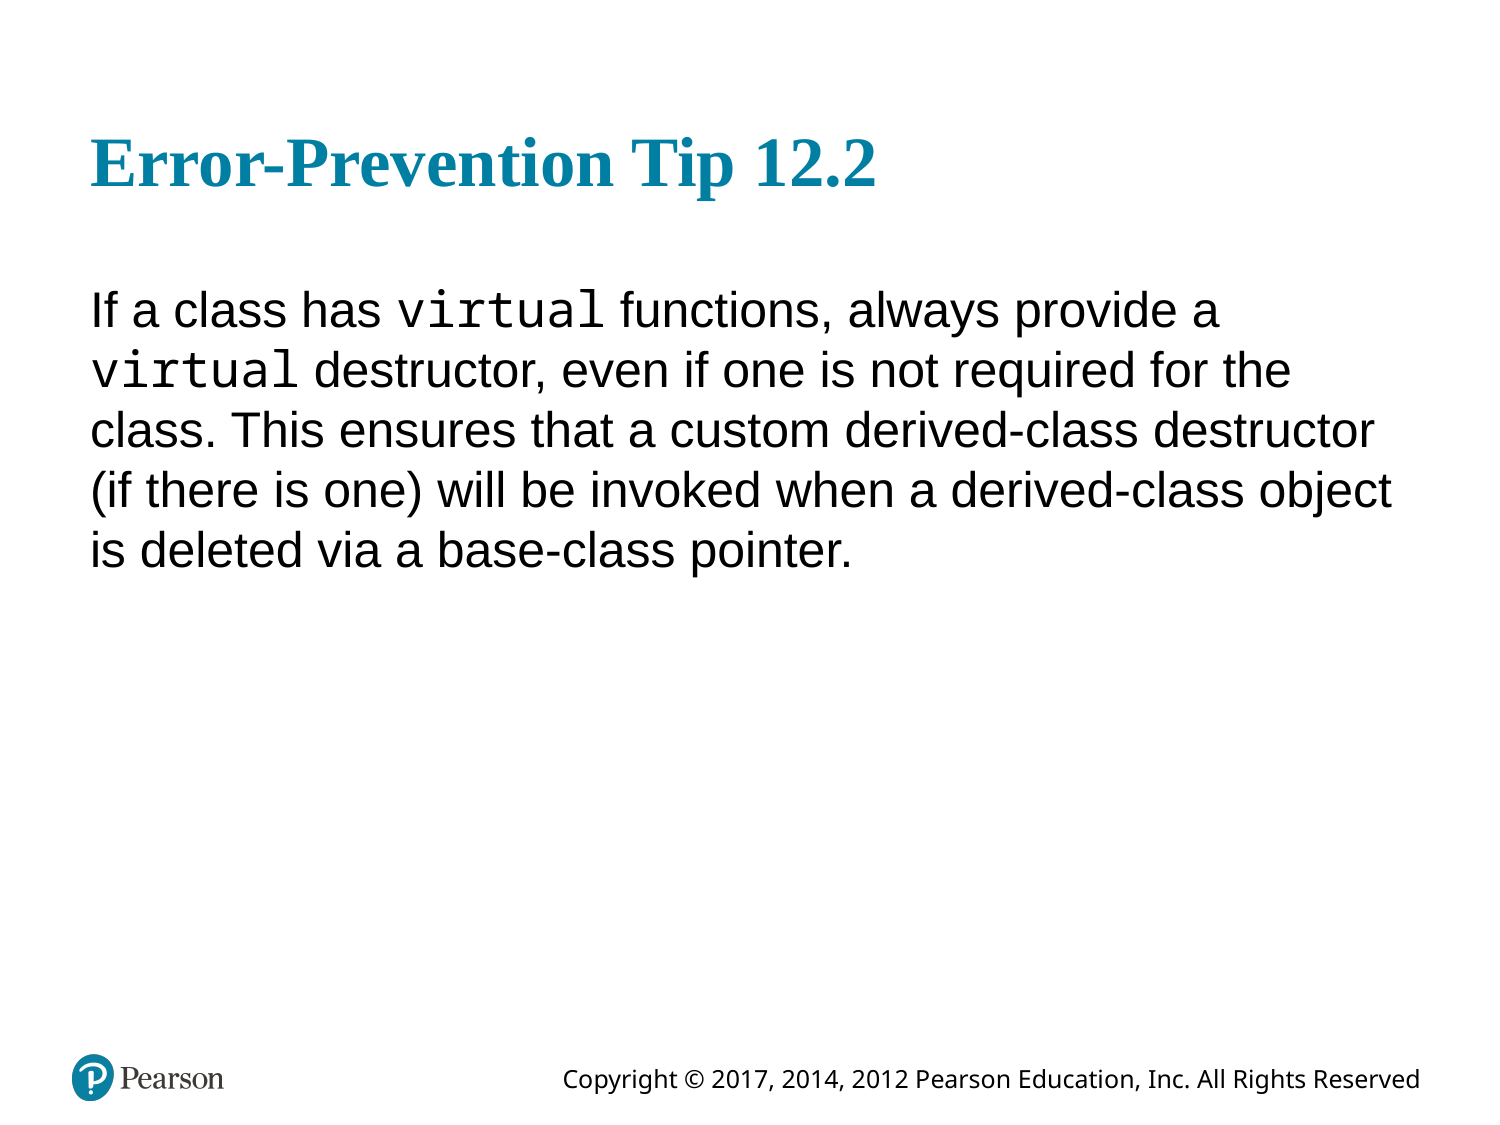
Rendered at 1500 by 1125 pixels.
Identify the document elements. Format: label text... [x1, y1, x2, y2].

title Error-Prevention Tip 12.2 [75, 0, 1425, 216]
picture [80, 1063, 106, 1088]
picture [98, 1054, 224, 1101]
picture [72, 1087, 83, 1101]
picture [72, 1054, 88, 1070]
list If a class has virtual functions, always provide a virtual destructor, even if one is not required for the class. This ensures that a custom derived-class destructor (if there is one) will be invoked when a derived-class object is deleted via a base-class pointer. [75, 262, 1425, 1005]
